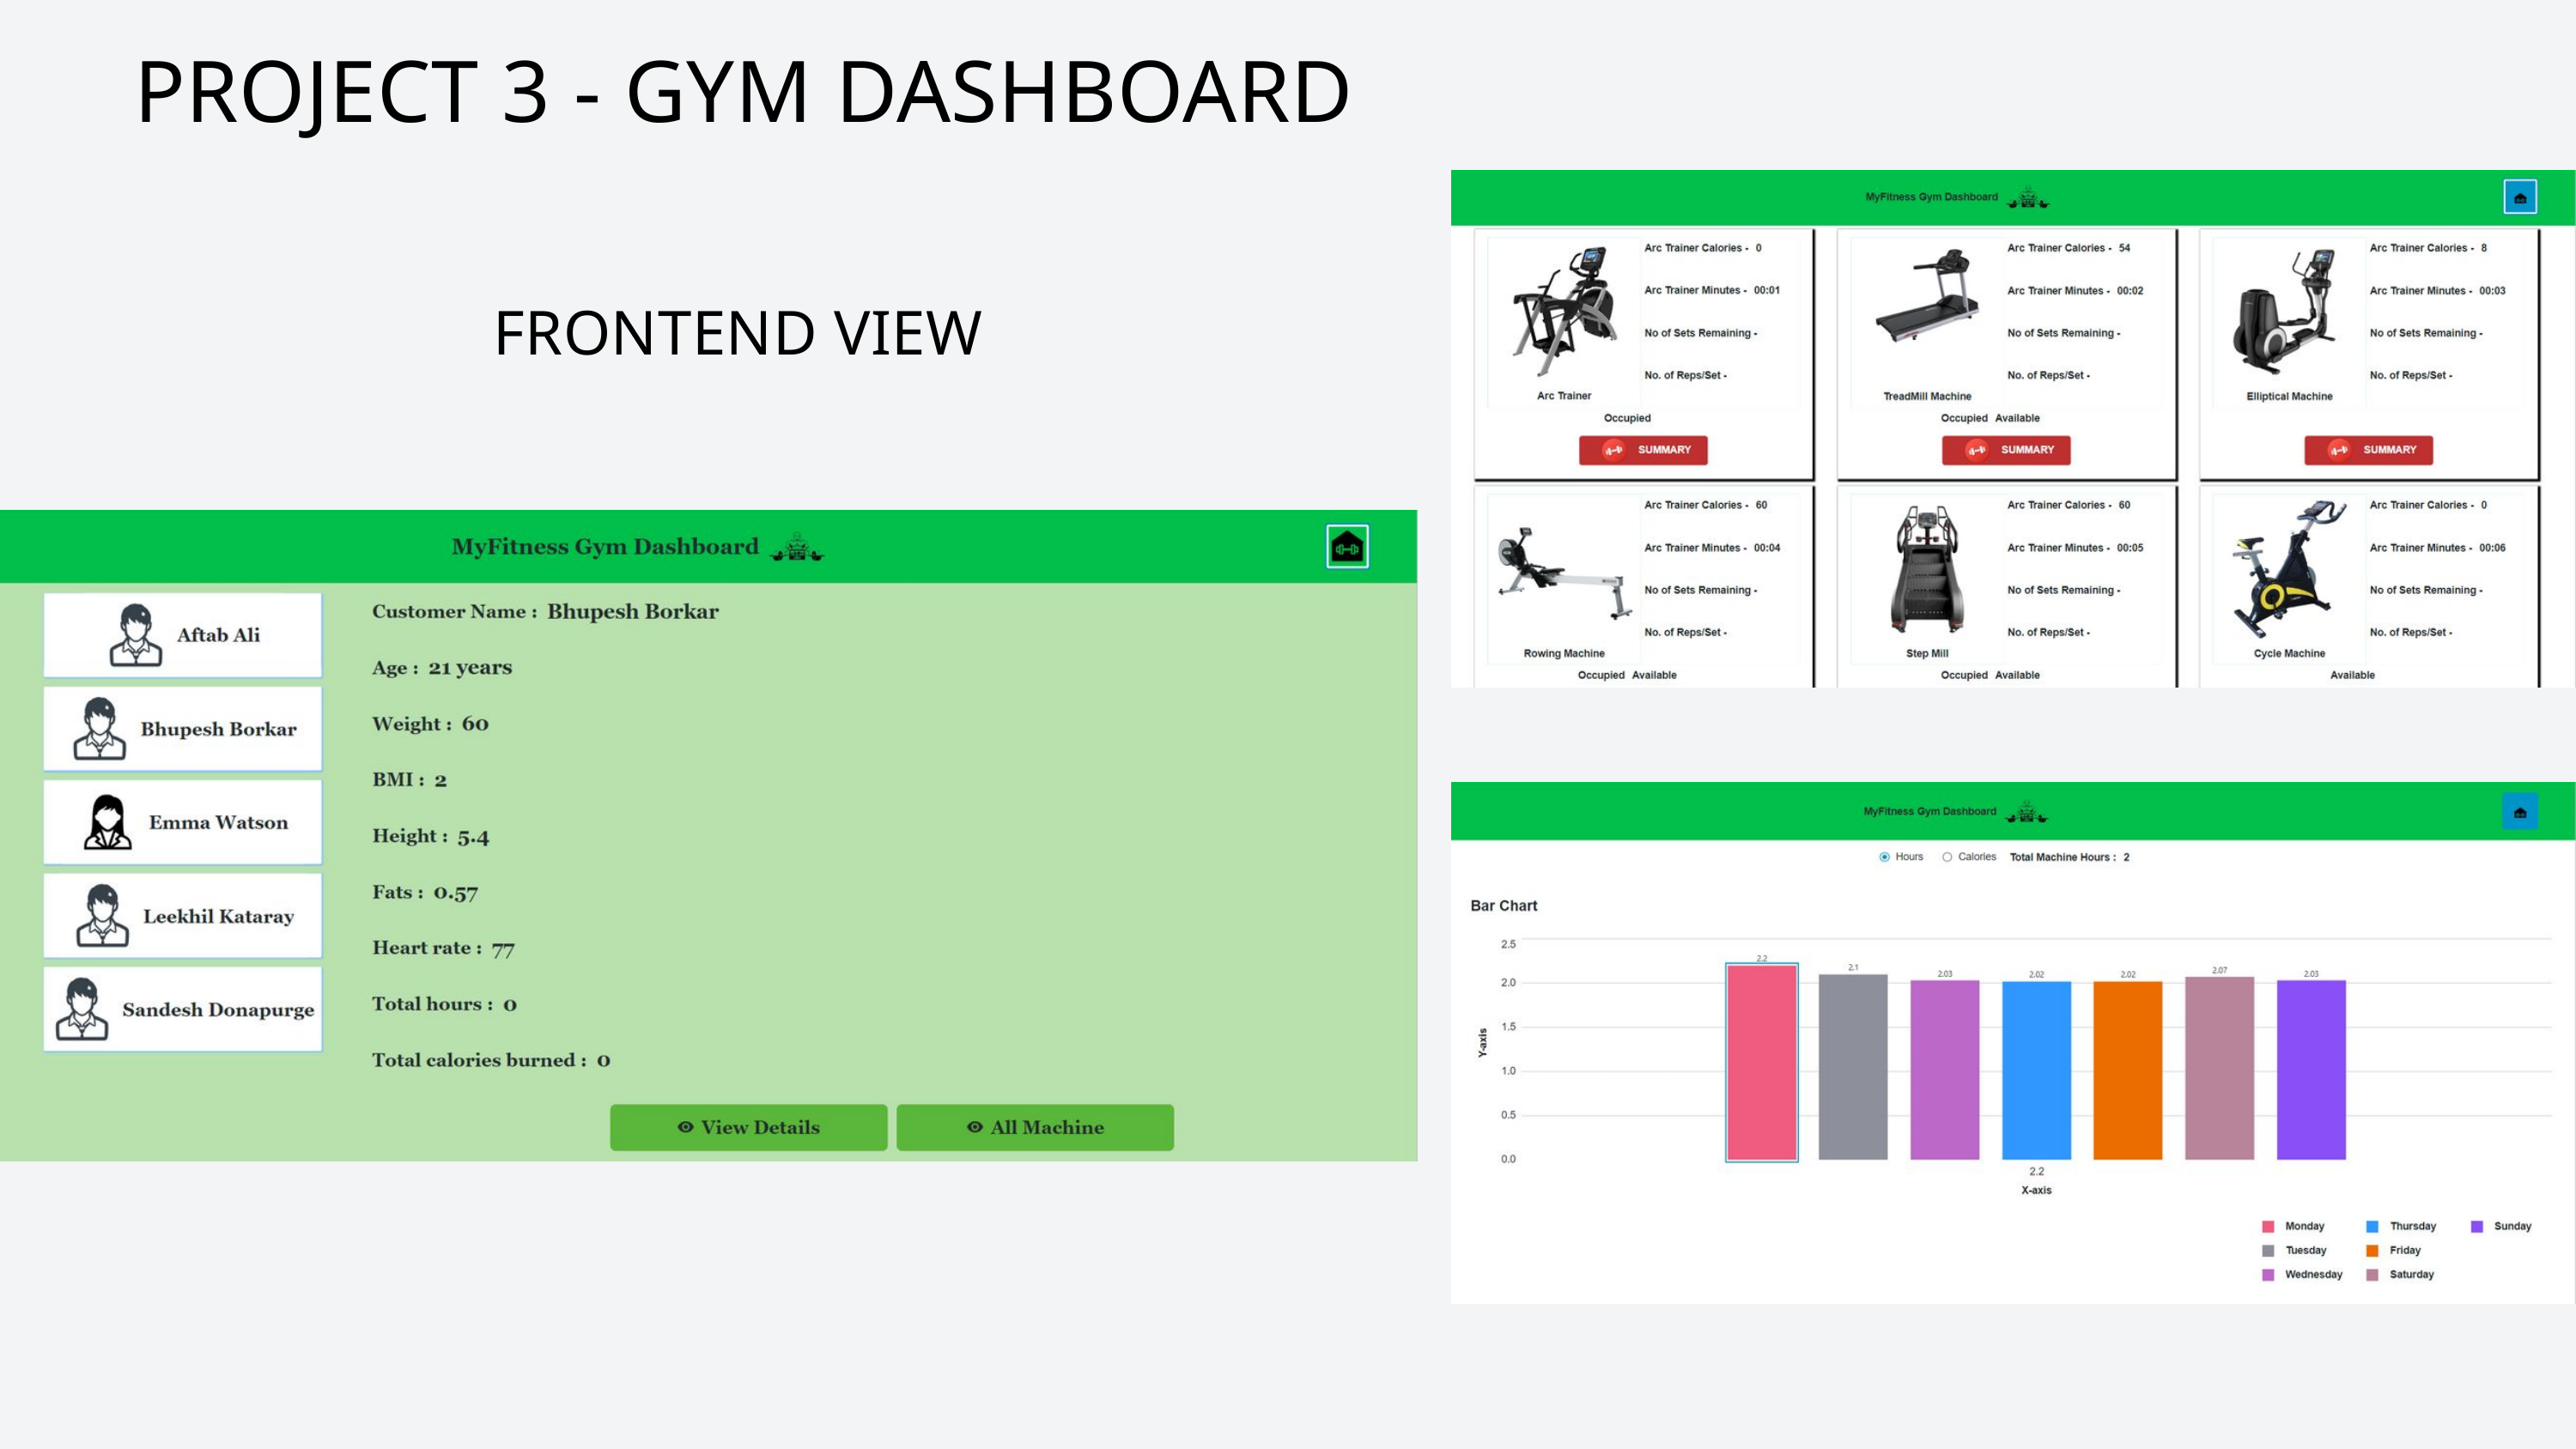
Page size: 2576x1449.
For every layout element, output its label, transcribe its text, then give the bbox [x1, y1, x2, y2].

text_box FRONTEND VIEW [315, 283, 1178, 367]
picture [1451, 170, 2576, 688]
picture [0, 510, 1418, 1161]
text_box PROJECT 3 - GYM DASHBOARD [71, 21, 1418, 140]
picture [1451, 782, 2576, 1304]
